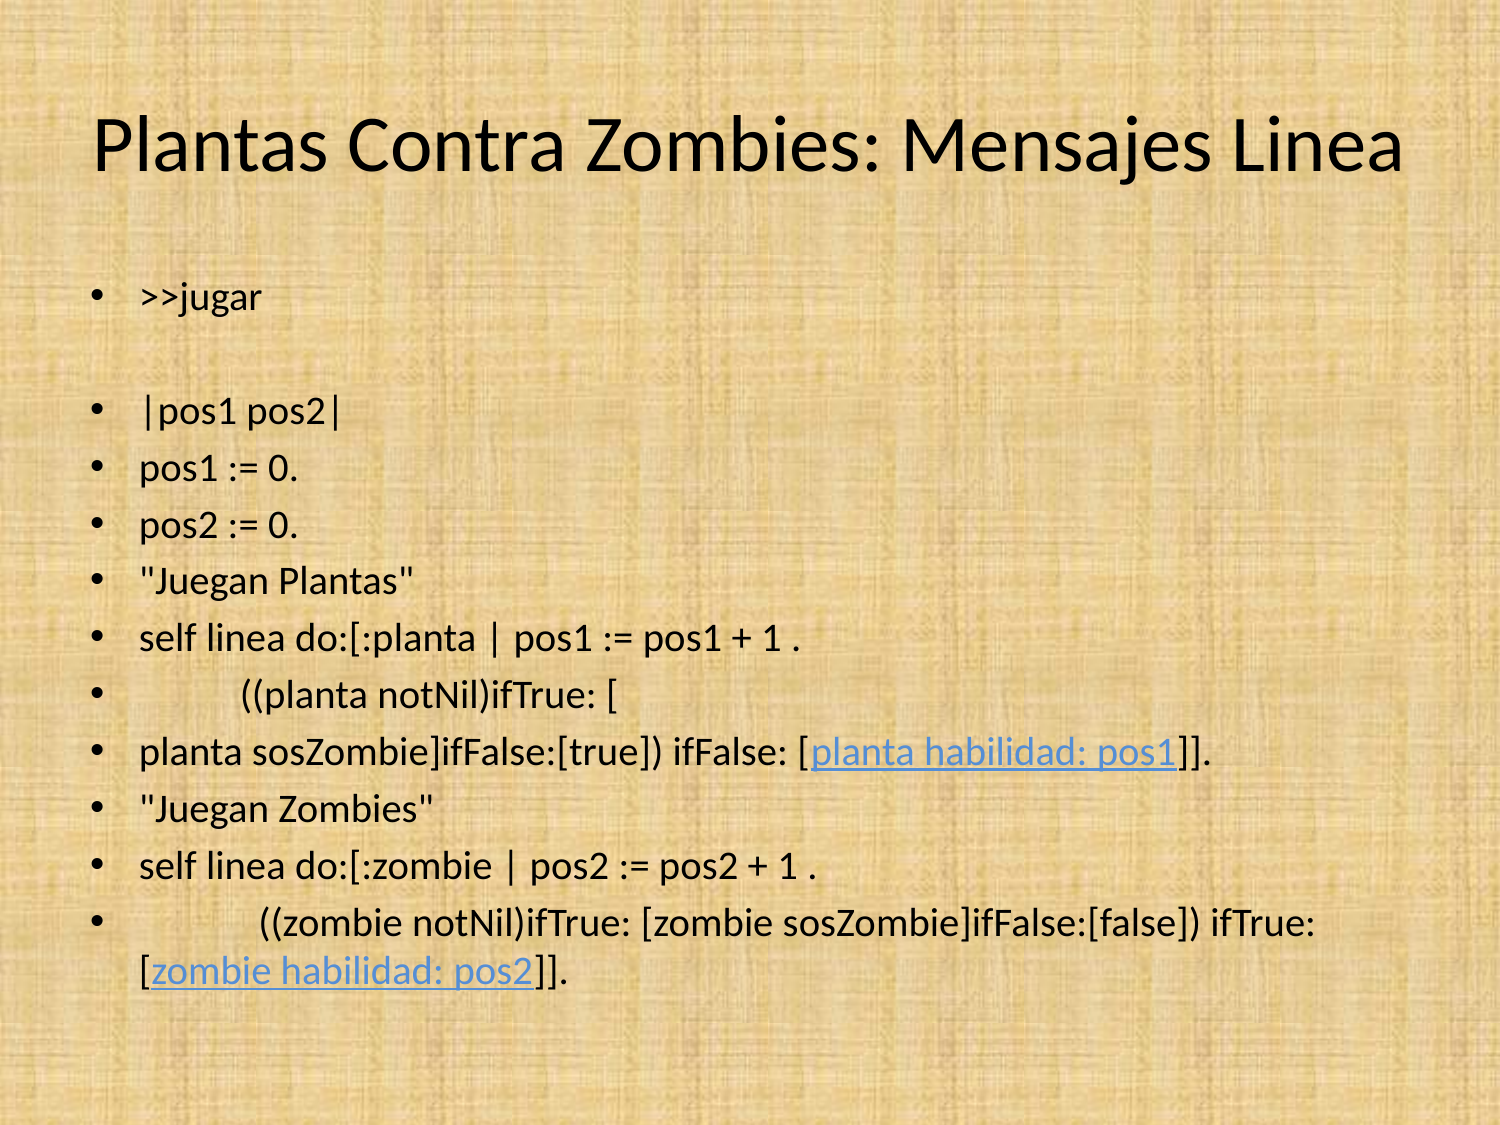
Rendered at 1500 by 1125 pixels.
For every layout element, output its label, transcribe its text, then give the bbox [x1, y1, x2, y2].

list >>jugar |pos1 pos2| pos1 := 0. pos2 := 0. "Juegan Plantas" self linea do:[:planta | pos1 := pos1 + 1 . ((planta notNil)ifTrue: [ planta sosZombie]ifFalse:[true]) ifFalse: [planta habilidad: pos1]]. "Juegan Zombies" self linea do:[:zombie | pos2 := pos2 + 1 . ((zombie notNil)ifTrue: [zombie sosZombie]ifFalse:[false]) ifTrue: [zombie habilidad: pos2]]. [75, 262, 1425, 1005]
picture [0, 0, 1500, 1125]
title Plantas Contra Zombies: Mensajes Linea [75, 45, 1425, 233]
